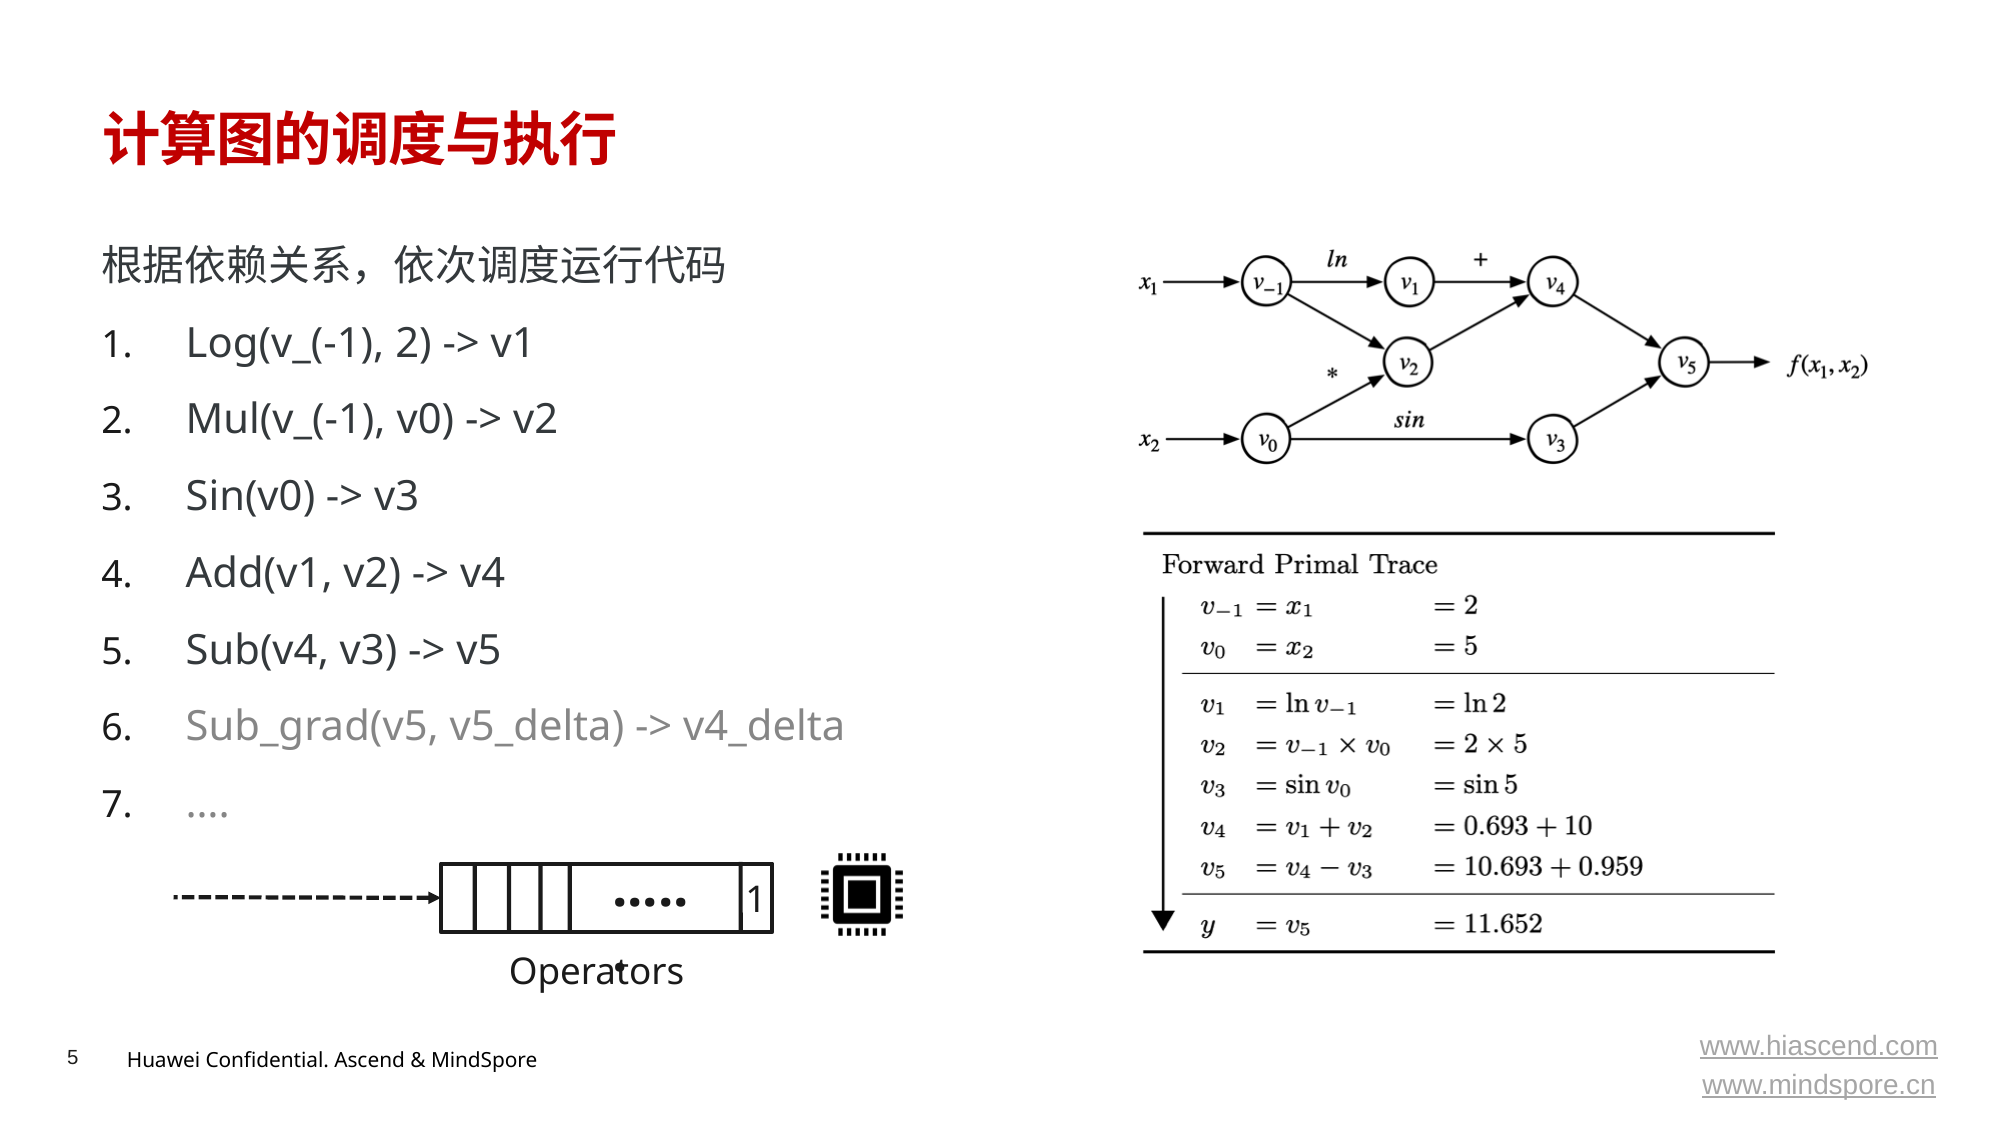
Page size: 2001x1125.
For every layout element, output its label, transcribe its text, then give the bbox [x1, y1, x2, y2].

list 根据依赖关系，依次调度运行代码 Log(v_(-1), 2) -> v1 Mul(v_(-1), v0) -> v2 Sin(v0) -> v3 Add(v1, v2) -> v4 Sub(v4, v3) -> v5 Sub_grad(v5, v5_delta) -> v4_delta …. [101, 223, 1900, 967]
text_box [173, 842, 915, 1000]
title 计算图的调度与执行 [102, 101, 1901, 199]
picture [1108, 505, 1776, 970]
picture [1130, 231, 1877, 467]
